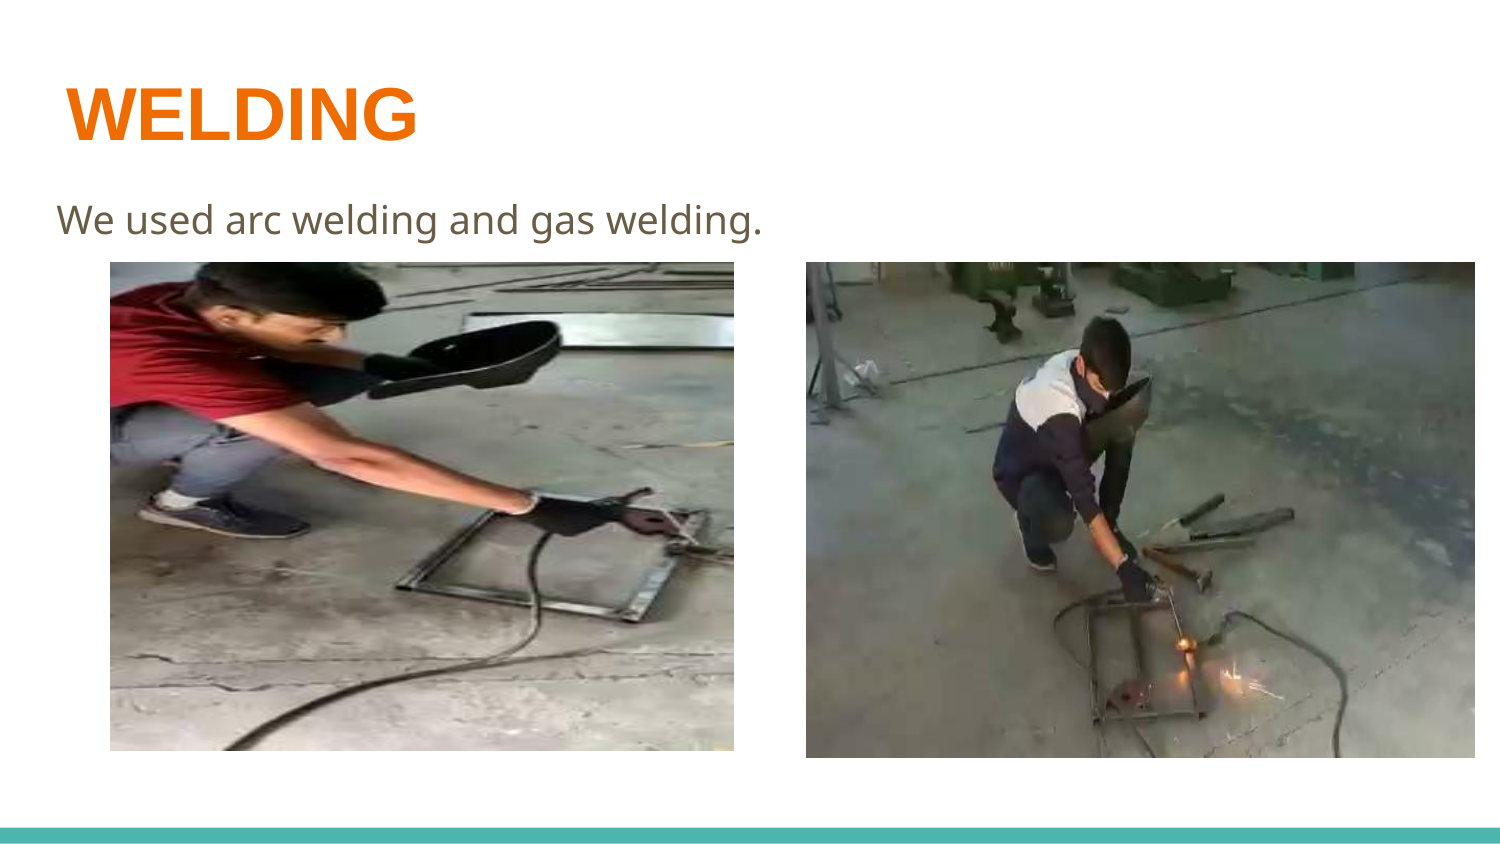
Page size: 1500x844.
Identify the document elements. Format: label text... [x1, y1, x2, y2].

picture [110, 261, 734, 751]
picture [805, 261, 1476, 758]
list We used arc welding and gas welding. [41, 173, 1459, 290]
title WELDING [51, 57, 1449, 173]
